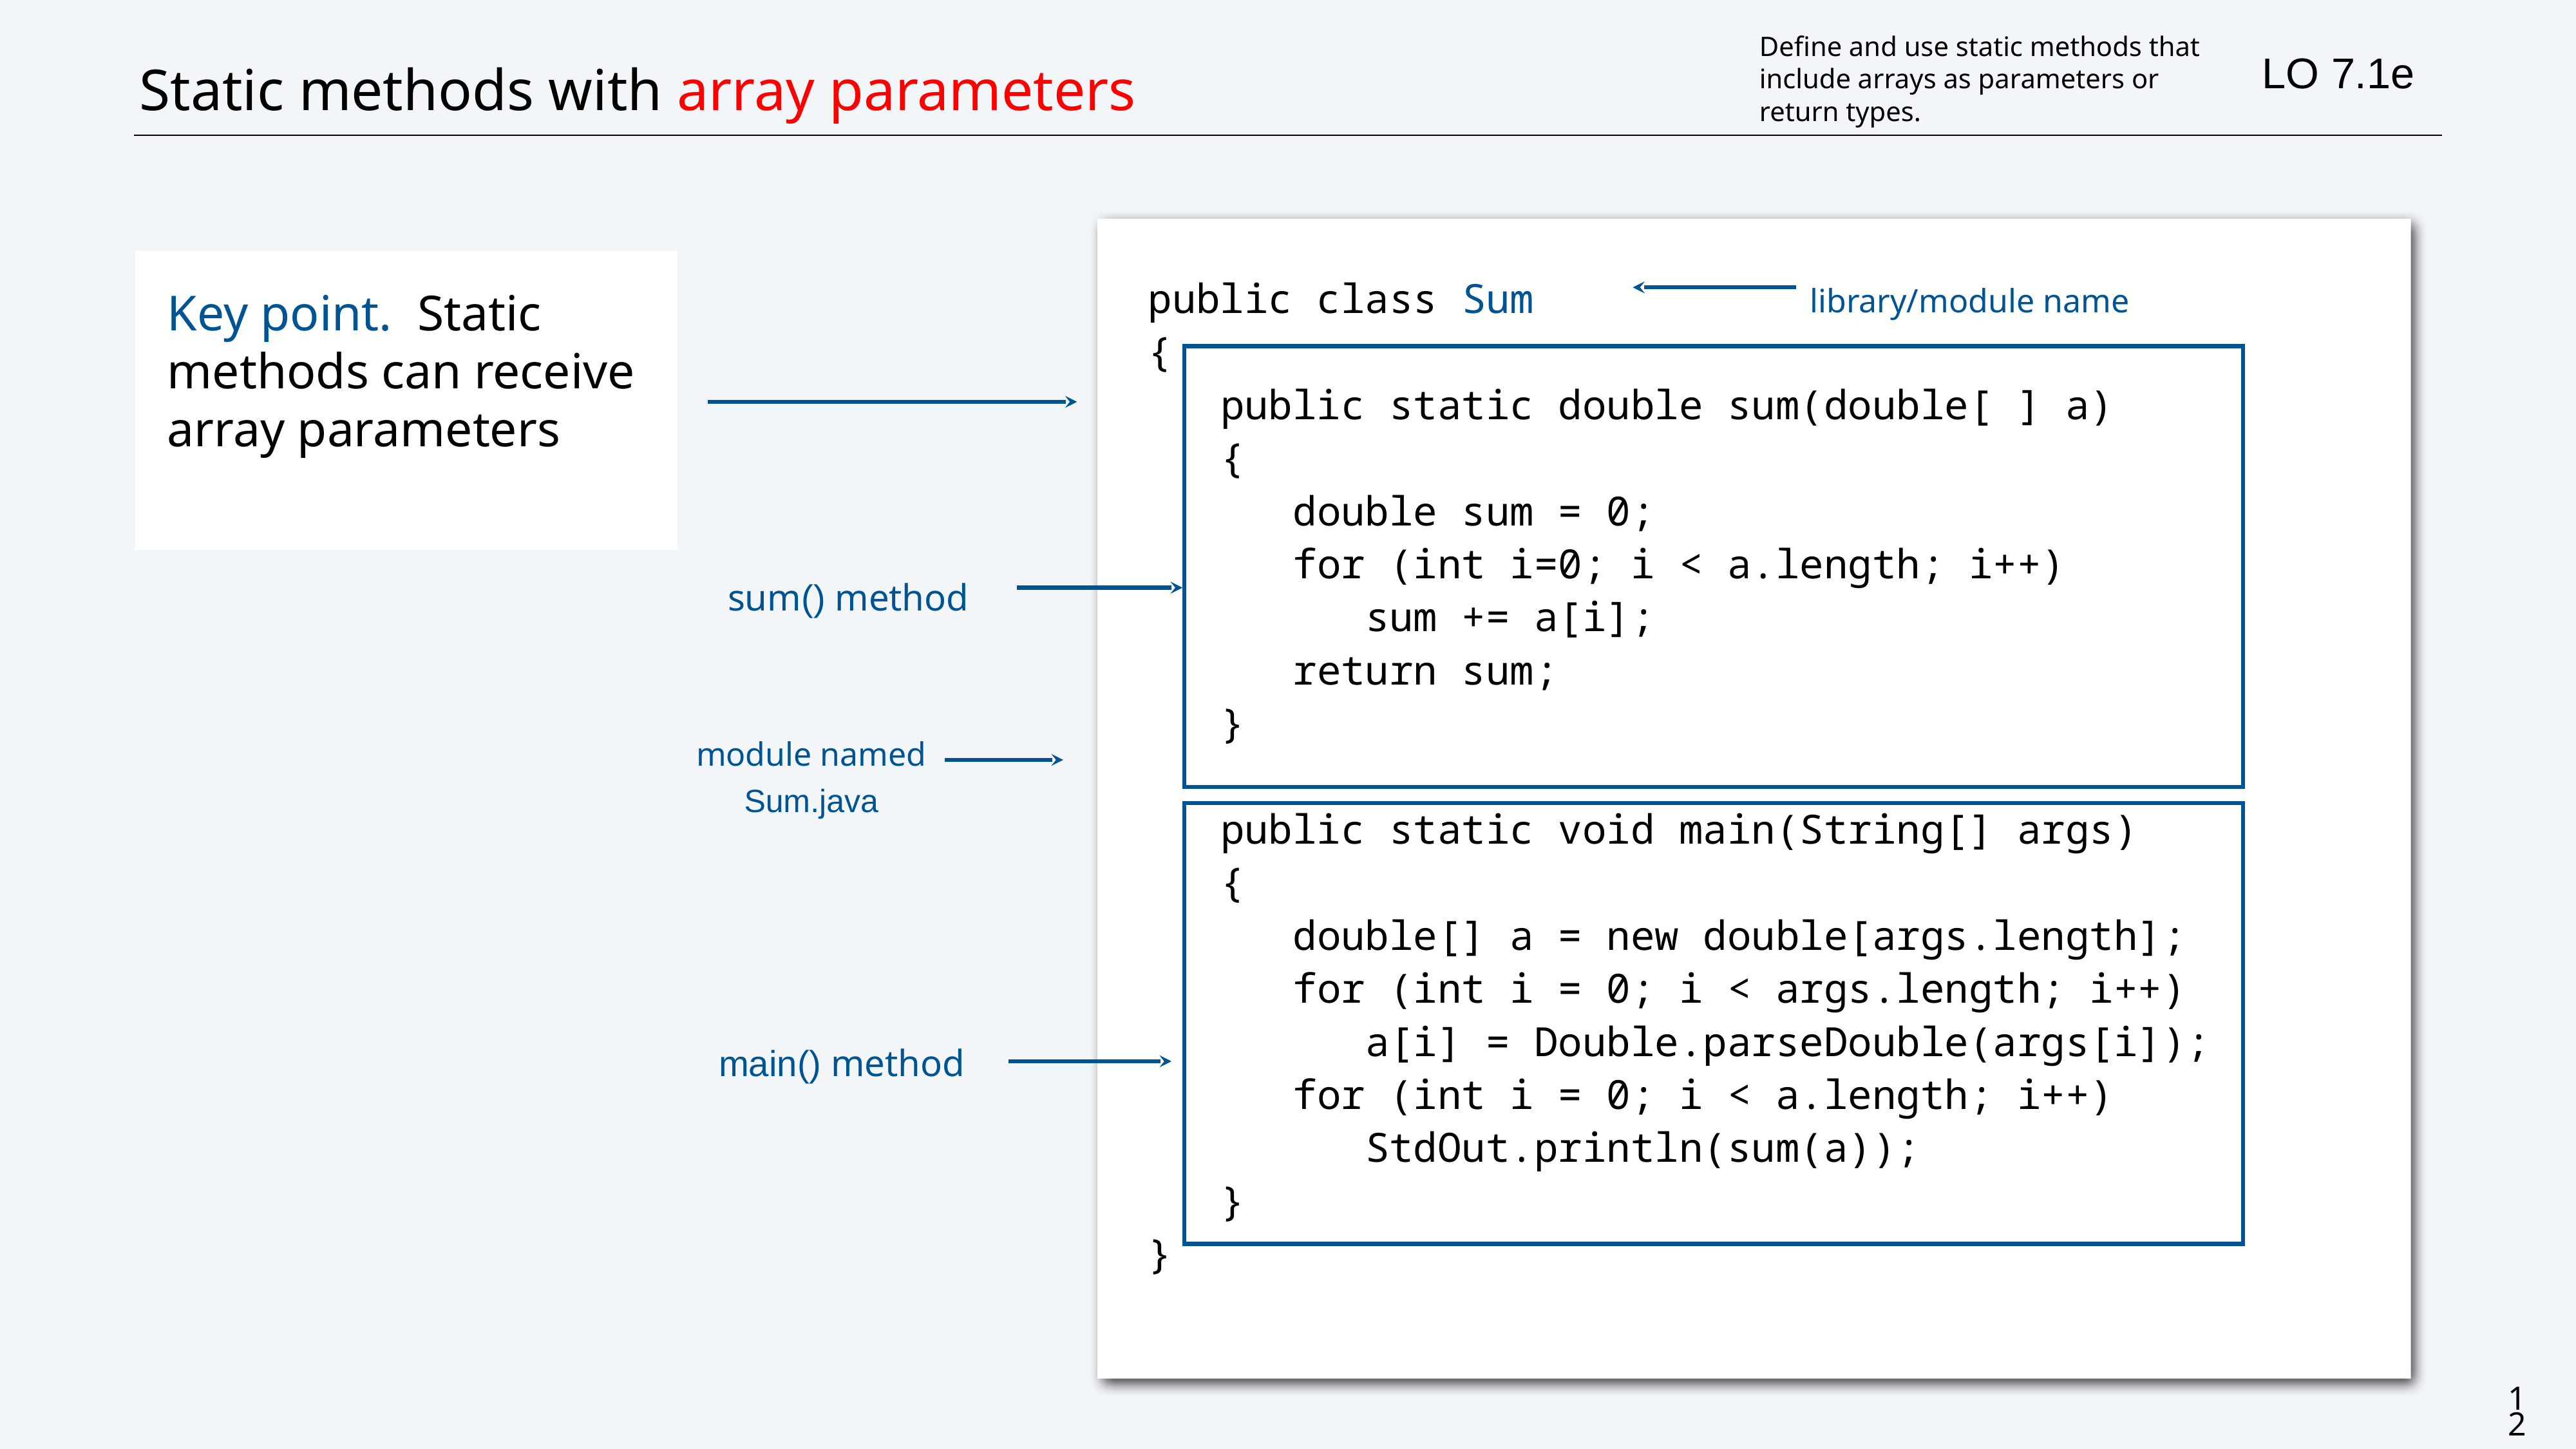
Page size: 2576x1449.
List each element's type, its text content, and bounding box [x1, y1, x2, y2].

title Static methods with array parameters [133, 39, 2320, 136]
slide_number 12 [2503, 1379, 2546, 1426]
text_box [1633, 283, 1641, 292]
text_box LO 7.1e [2257, 41, 2546, 103]
text_box library/module name [1804, 267, 2187, 325]
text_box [706, 346, 2243, 788]
text_box Define and use static methods that include arrays as parameters or return types. [1750, 24, 2242, 131]
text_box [620, 720, 704, 821]
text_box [685, 802, 2243, 1244]
text_box Key point. Static methods can receive array parameters [135, 251, 678, 550]
text_box public class Sum { public static double sum(double[ ] a) { double sum = 0; for (int i=0; i < a.length; i++) sum += a[i]; return sum; } public static void main(String[] args) { double[] a = new double[args.length]; for (int i = 0; i < args.length; i++) a[i] = Double.parseDouble(args[i]); for (int i = 0; i < a.length; i++) StdOut.println(sum(a)); } } [1097, 218, 2411, 1379]
